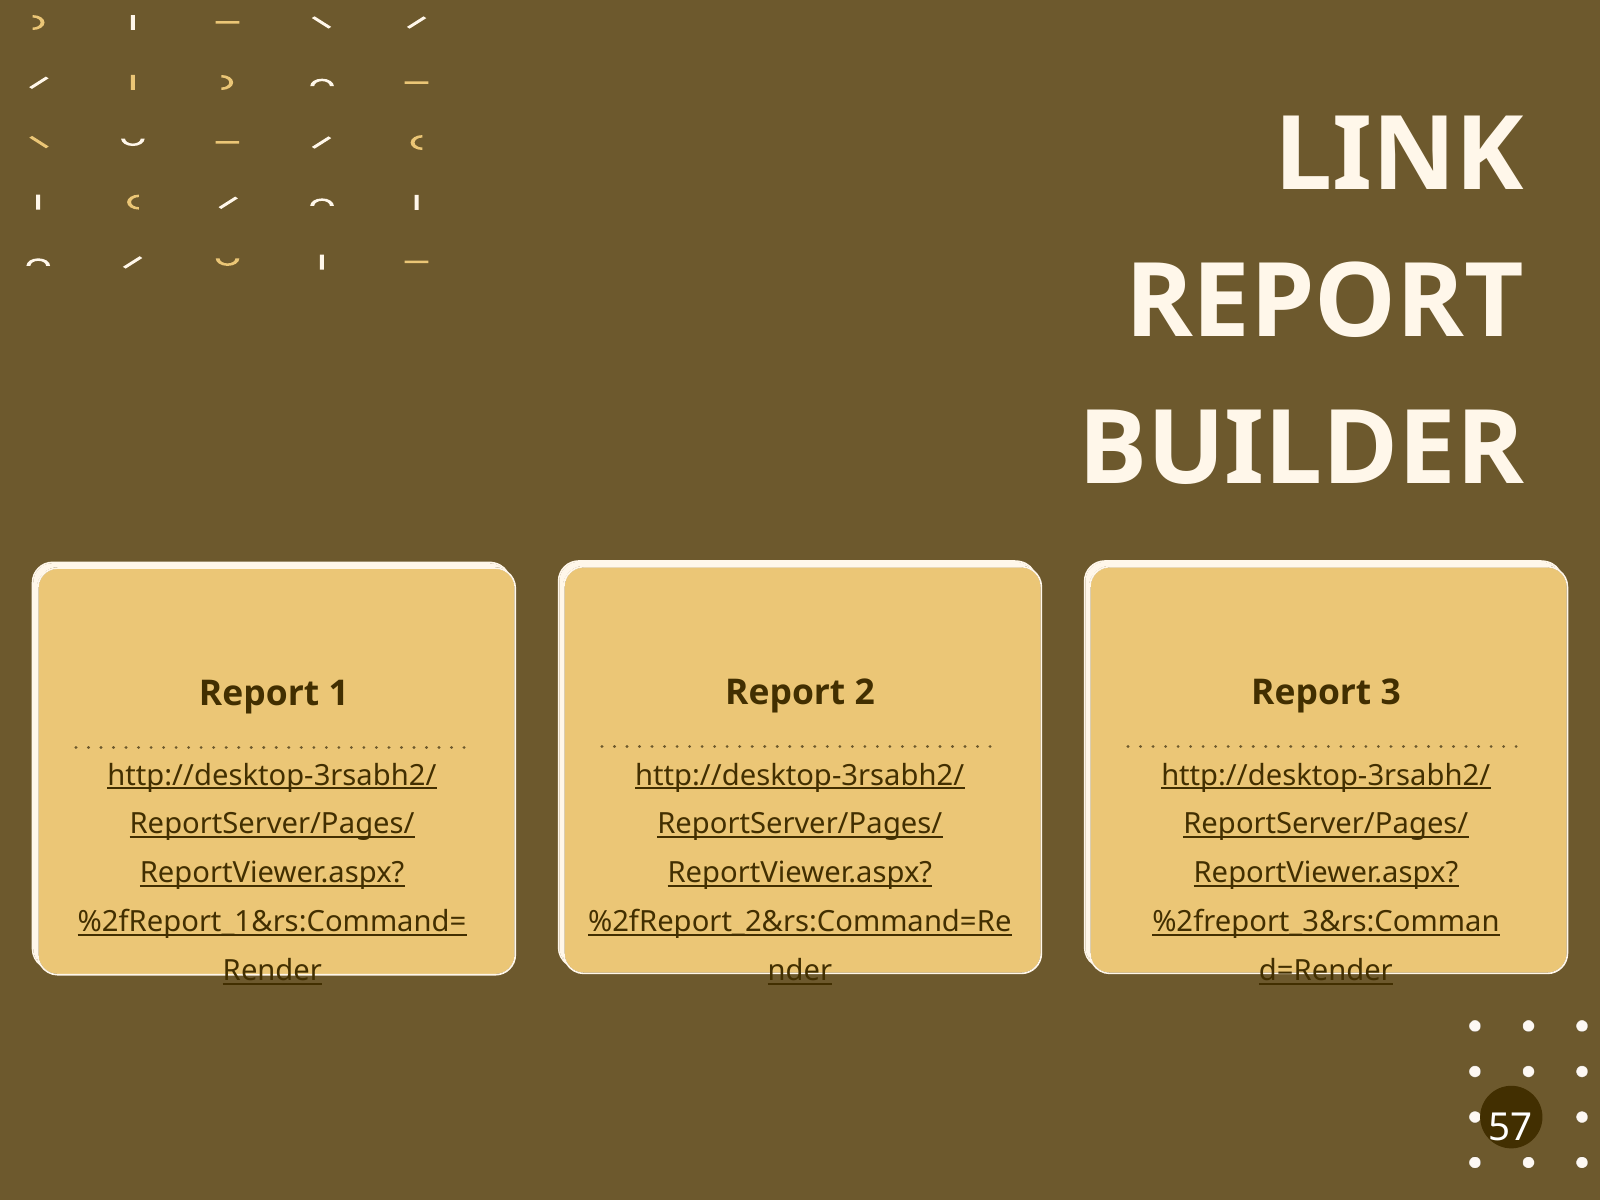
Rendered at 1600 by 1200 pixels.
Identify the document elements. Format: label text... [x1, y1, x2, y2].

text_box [1083, 559, 1569, 975]
text_box http://desktop-3rsabh2/ReportServer/Pages/ReportViewer.aspx?%2freport_3&rs:Command=Render [1147, 982, 1505, 987]
picture [1470, 1008, 1600, 1180]
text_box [557, 559, 1043, 975]
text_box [31, 561, 517, 976]
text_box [26, 14, 429, 270]
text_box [1479, 1085, 1543, 1149]
text_box http://desktop-3rsabh2/ReportServer/Pages/ReportViewer.aspx?%2fReport_2&rs:Command=Render [587, 982, 1013, 987]
text_box LINK REPORT BUILDER [849, 63, 1524, 504]
